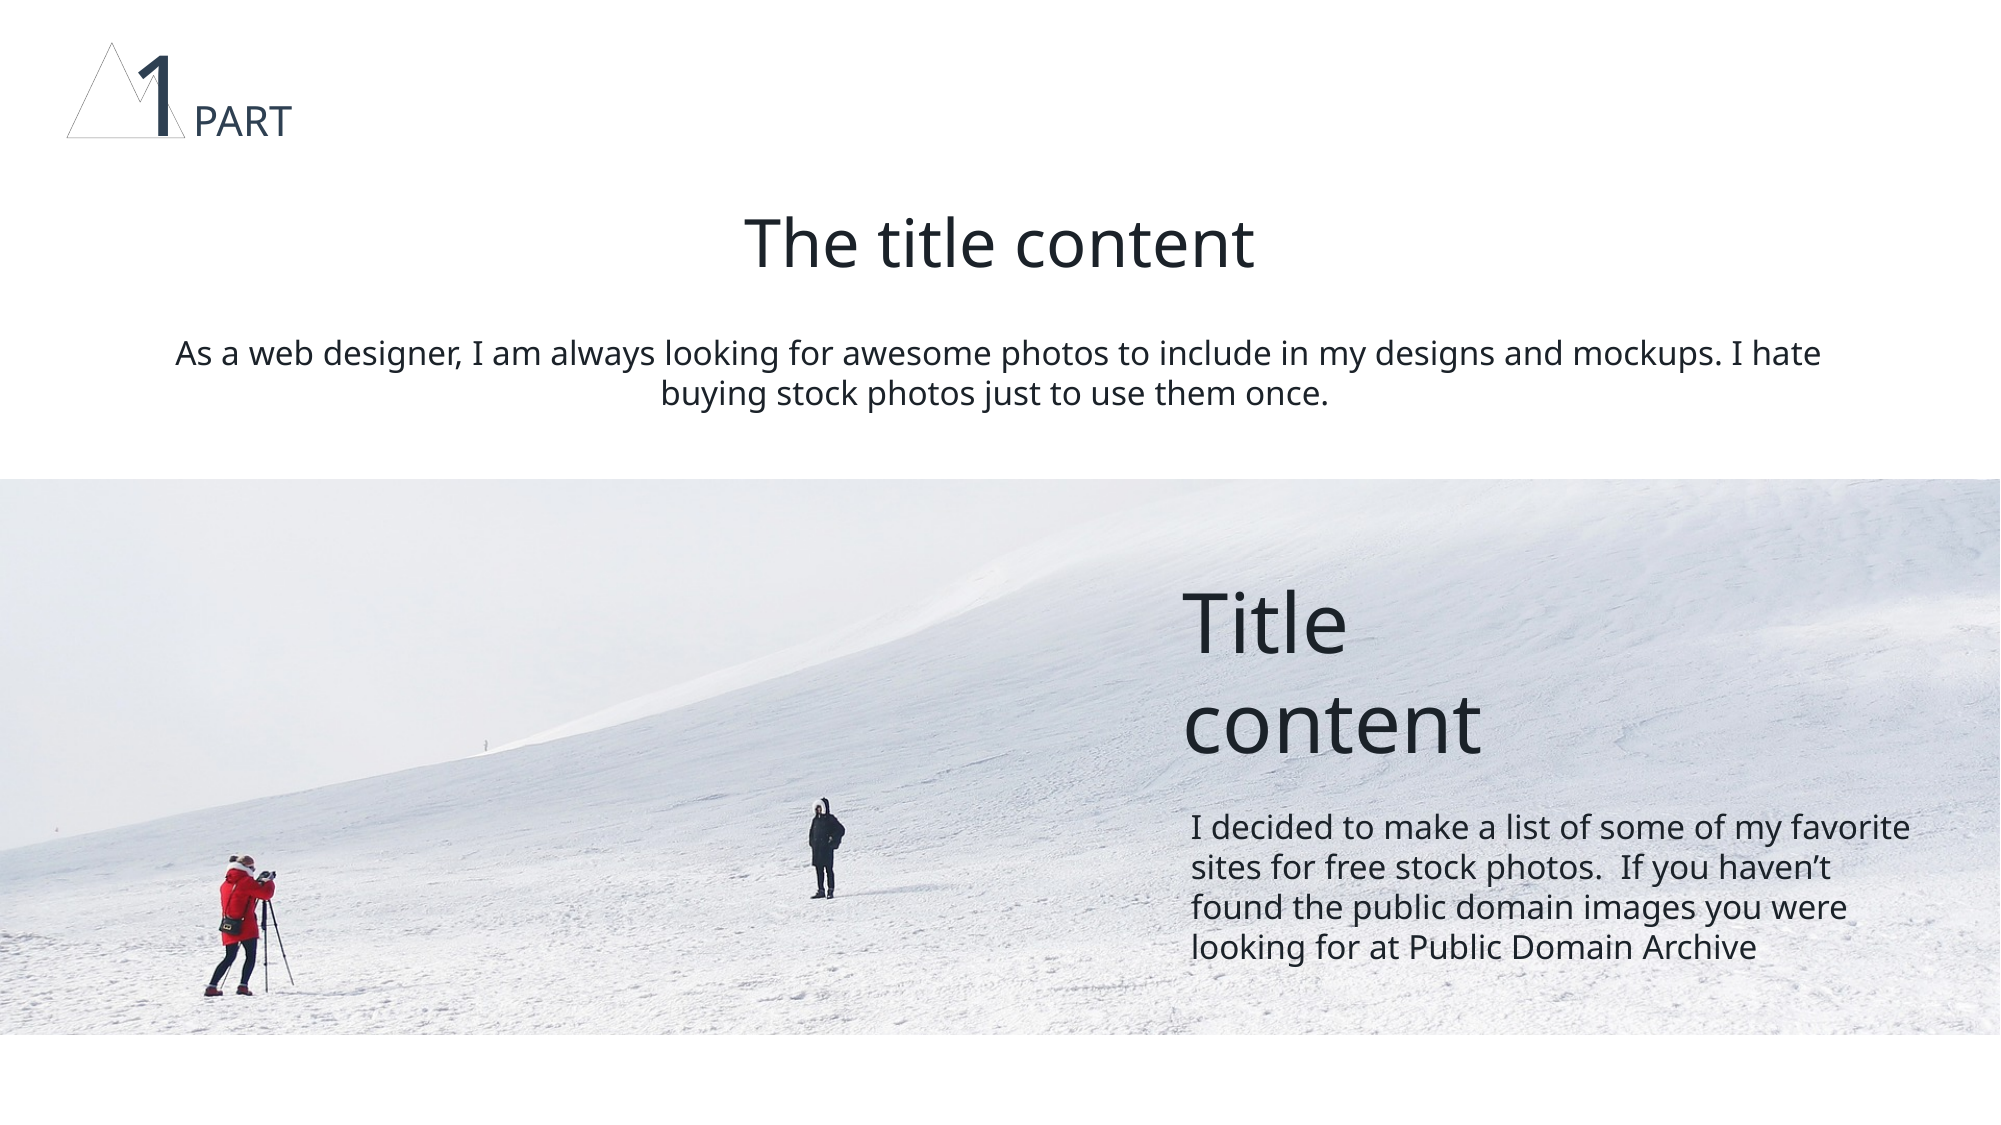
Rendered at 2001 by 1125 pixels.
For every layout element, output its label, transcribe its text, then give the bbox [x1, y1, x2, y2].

text_box The title content [729, 193, 1271, 289]
picture [0, 479, 2000, 1036]
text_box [66, 16, 389, 169]
text_box As a web designer, I am always looking for awesome photos to include in my designs and mockups. I hate buying stock photos just to use them once. [136, 324, 1864, 420]
